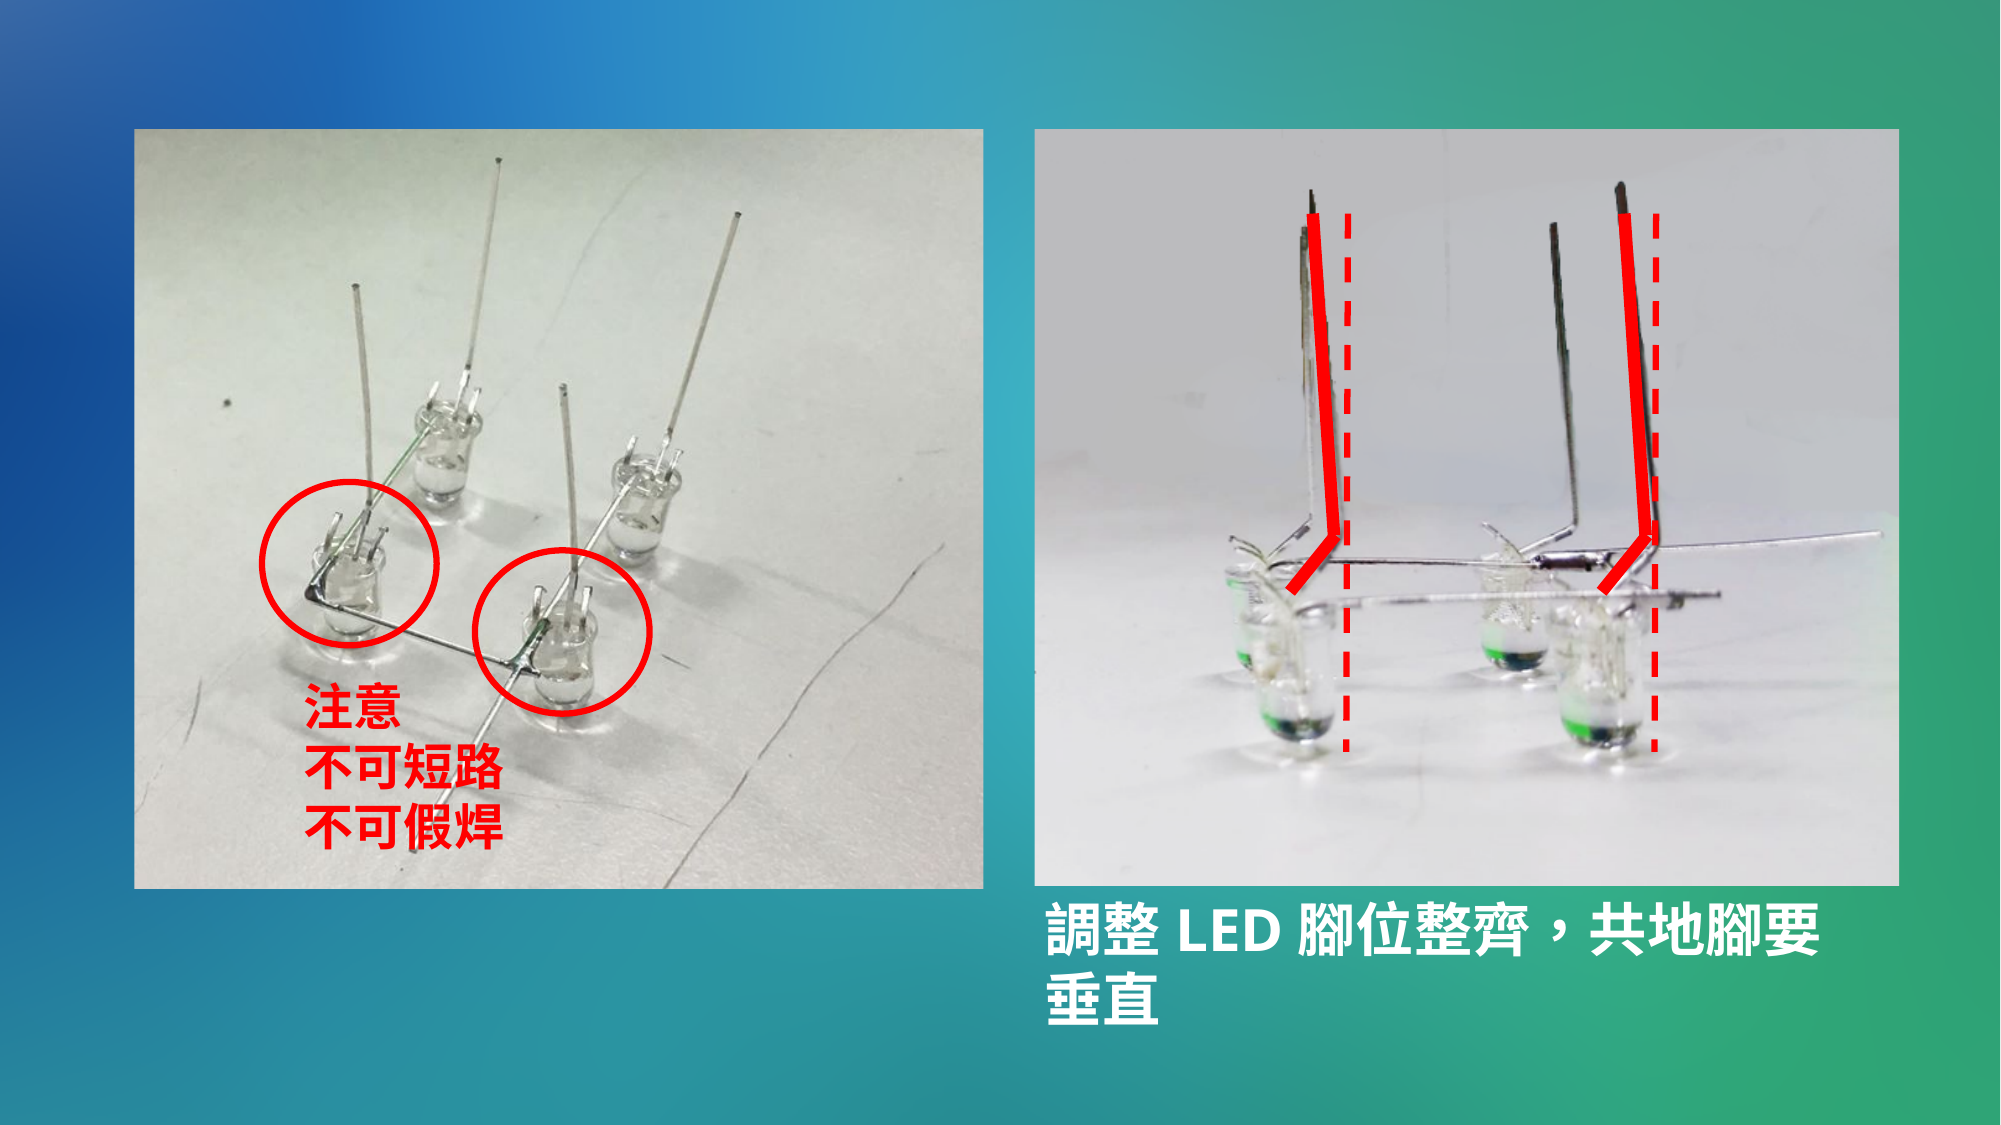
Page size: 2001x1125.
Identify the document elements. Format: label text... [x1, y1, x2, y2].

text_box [1601, 535, 1648, 592]
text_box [1034, 129, 1900, 886]
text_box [1624, 213, 1646, 536]
text_box 調整LED腳位整齊，共地腳要垂直 [1029, 885, 1895, 1041]
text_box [1289, 535, 1336, 592]
picture [0, 0, 2001, 1125]
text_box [1312, 213, 1335, 536]
